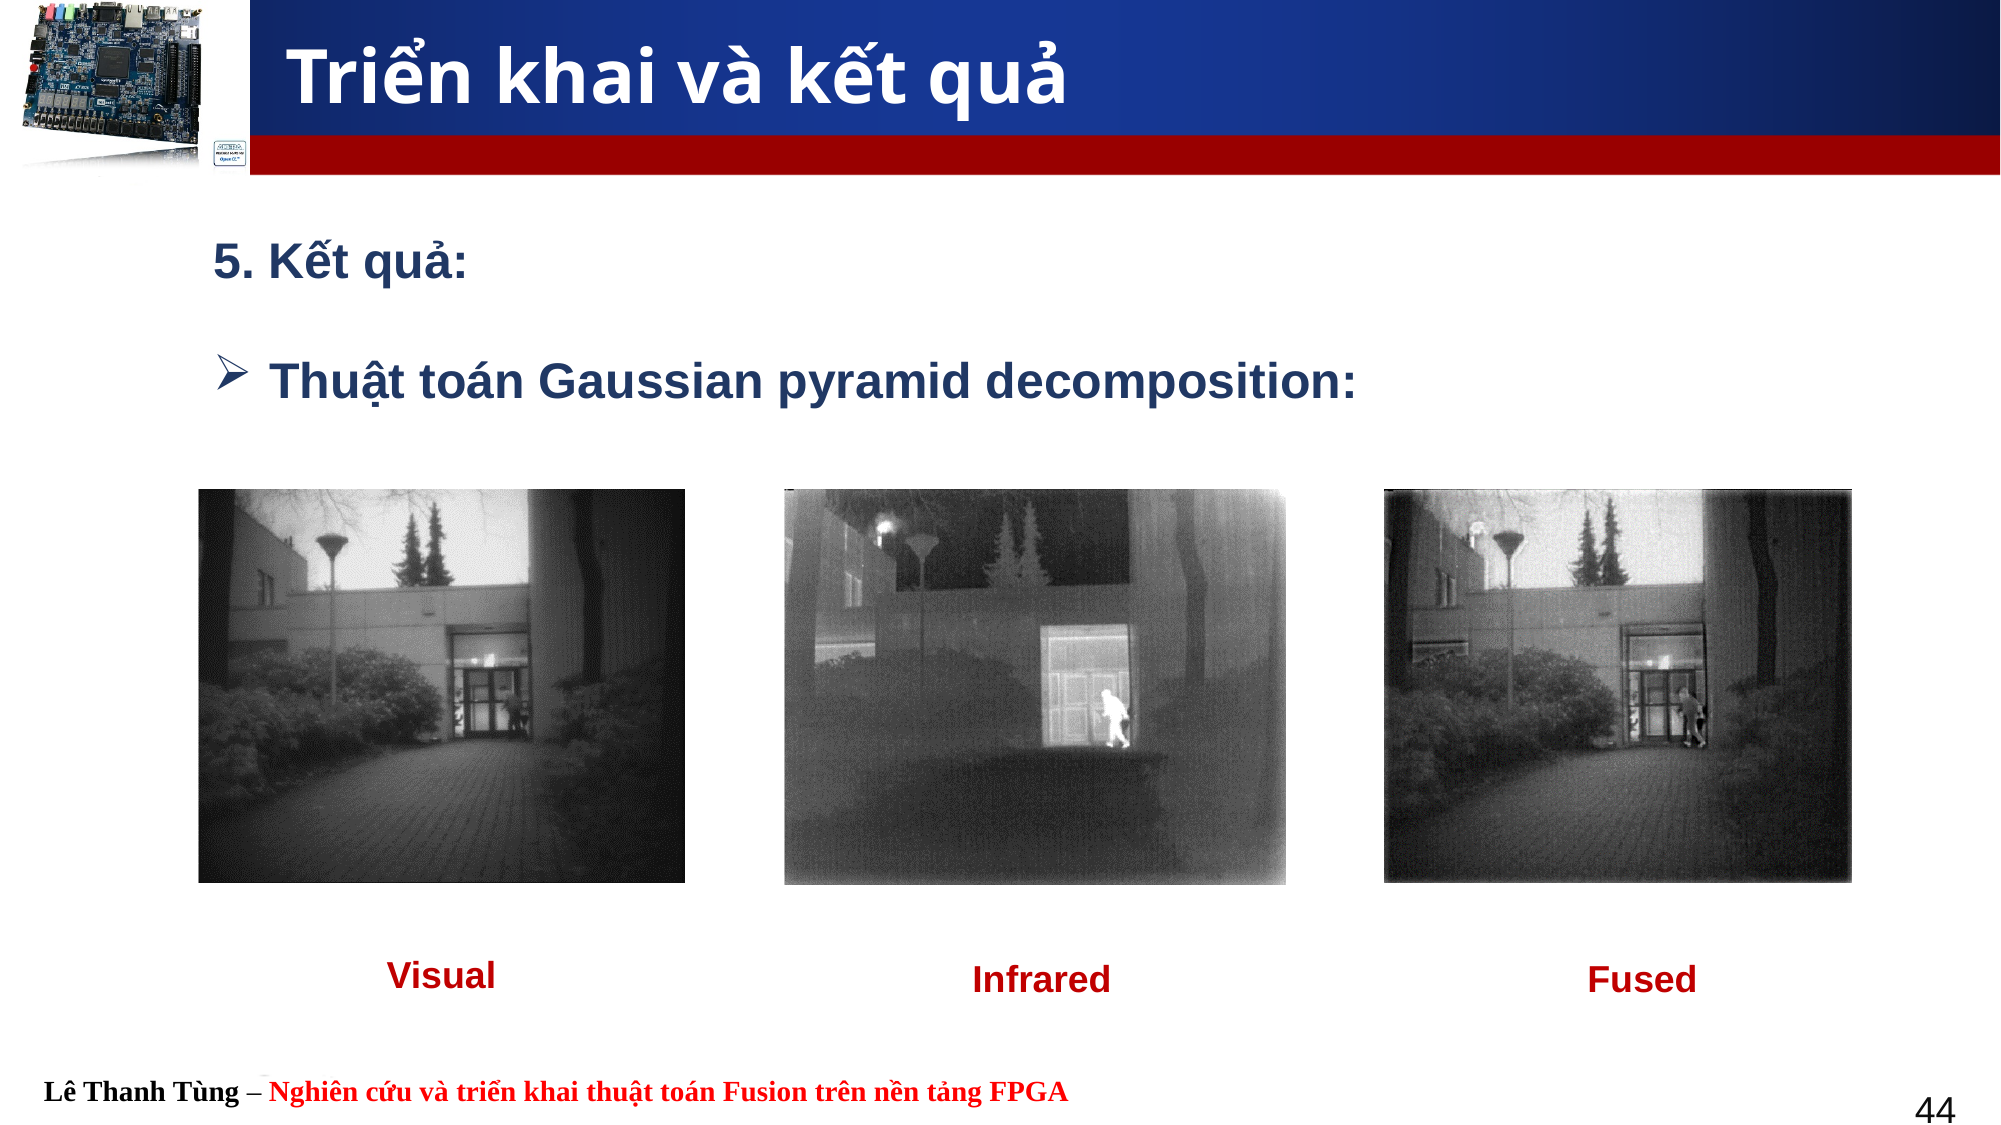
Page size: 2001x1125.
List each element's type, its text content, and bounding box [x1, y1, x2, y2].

text_box 44 [1900, 1078, 1976, 1125]
picture [0, 0, 2001, 1125]
text_box Fused [1572, 947, 1713, 1008]
text_box Lê Thanh Tùng – Nghiên cứu và triển khai thuật toán Fusion trên nền tảng FPGA [29, 1064, 1085, 1115]
text_box Infrared [957, 947, 1127, 1008]
text_box Triển khai và kết quả [270, 20, 2000, 126]
text_box 5. Kết quả: Thuật toán Gaussian pyramid decomposition: [198, 220, 1884, 416]
text_box Visual [371, 943, 512, 1004]
